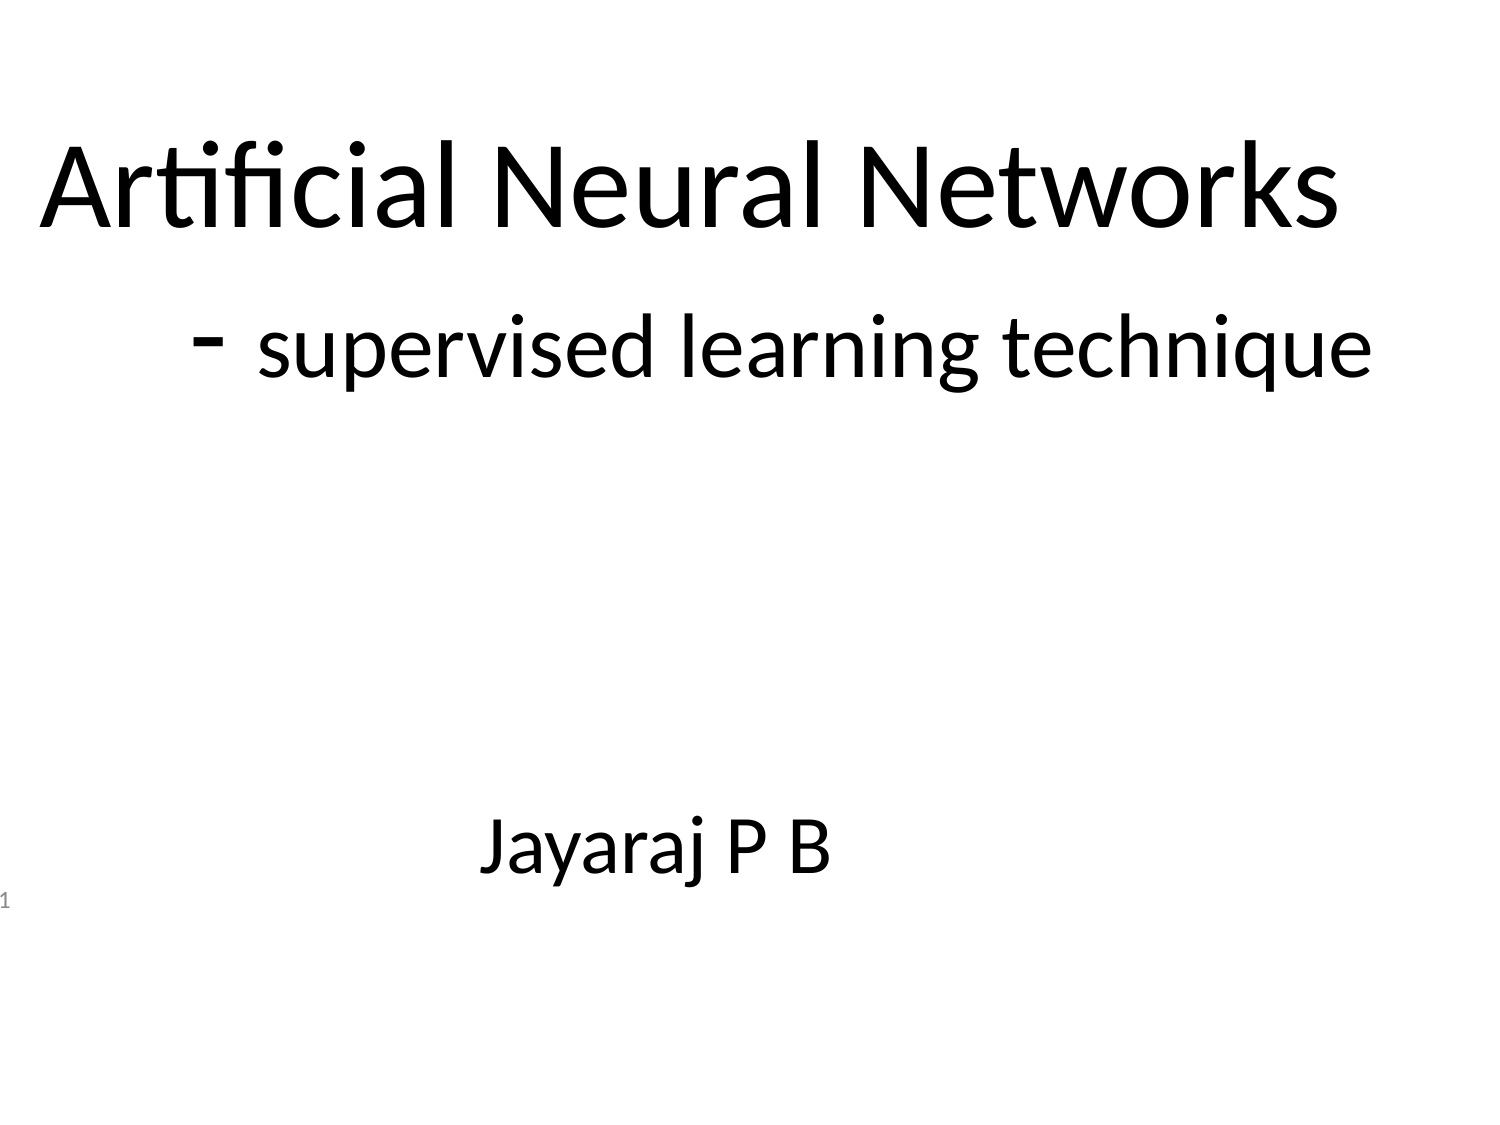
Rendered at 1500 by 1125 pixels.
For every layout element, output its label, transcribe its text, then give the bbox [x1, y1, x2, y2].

title Artificial Neural Networks - supervised learning technique [37, 99, 1463, 853]
text_box Jayaraj P B 1 [0, 687, 1398, 914]
